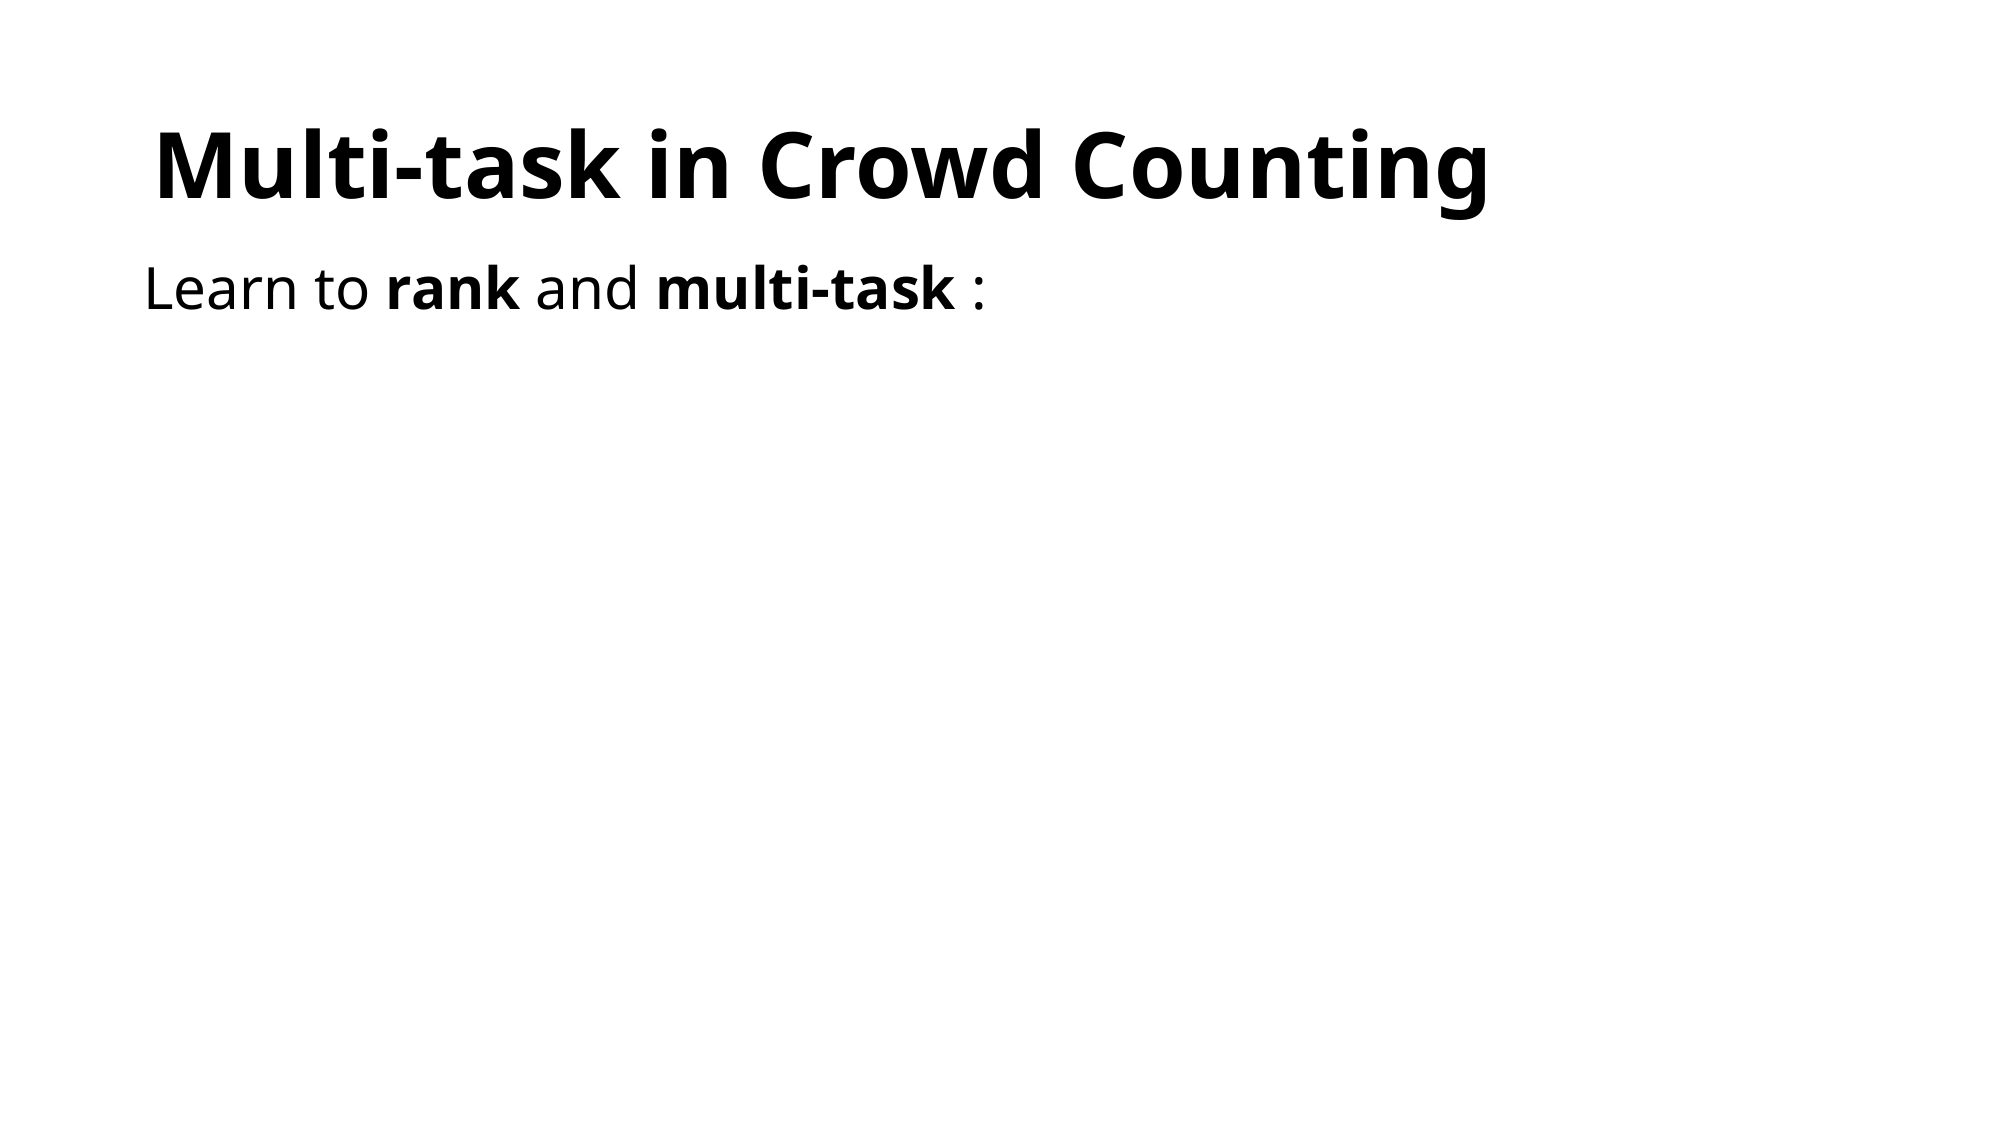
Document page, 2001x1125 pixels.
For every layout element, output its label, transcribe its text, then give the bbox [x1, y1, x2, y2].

list Learn to rank and multi-task : [128, 251, 1854, 966]
title Multi-task in Crowd Counting [137, 59, 1863, 278]
